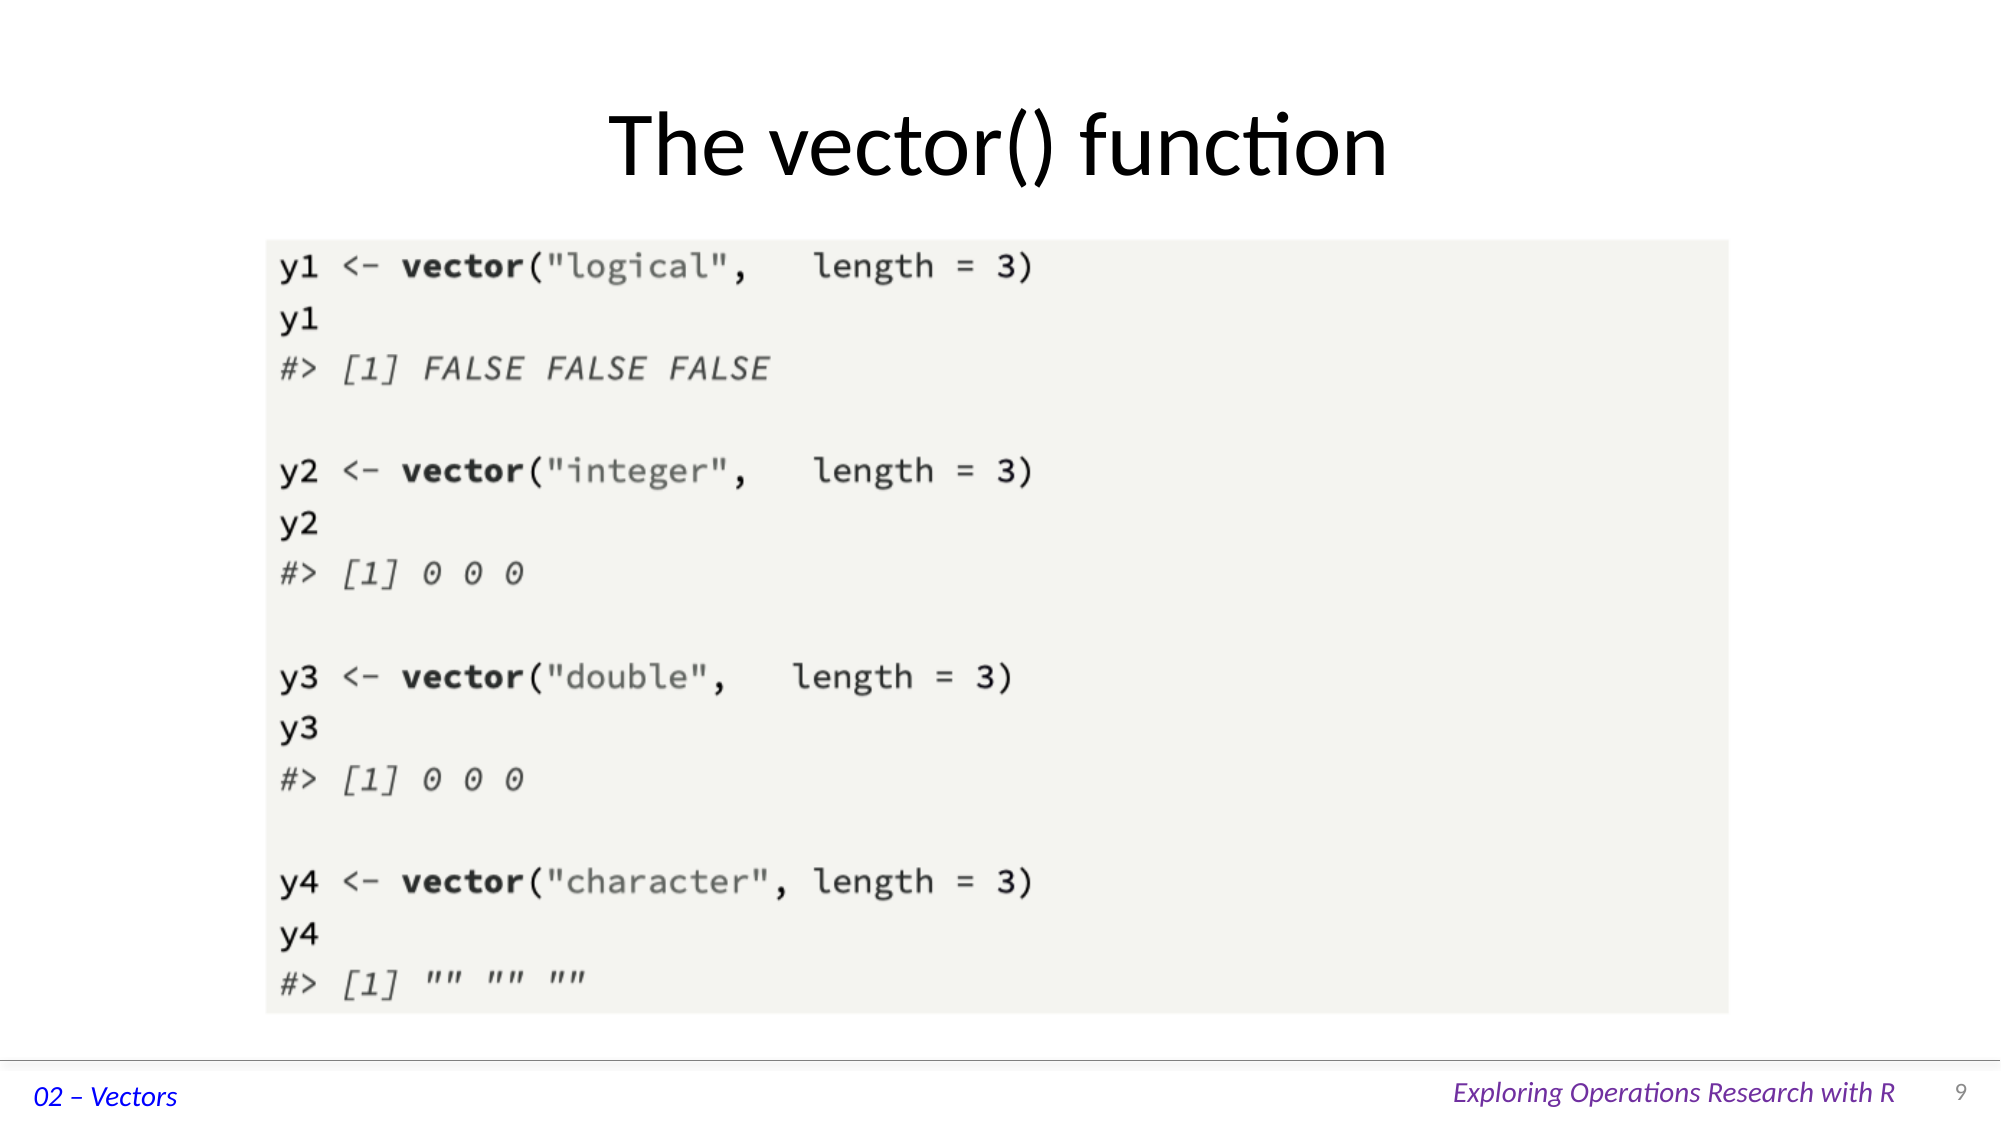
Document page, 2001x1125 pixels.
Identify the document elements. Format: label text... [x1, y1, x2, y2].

title The vector() function [99, 45, 1900, 233]
picture [264, 232, 1736, 1019]
slide_number 9 [1899, 1060, 1983, 1120]
